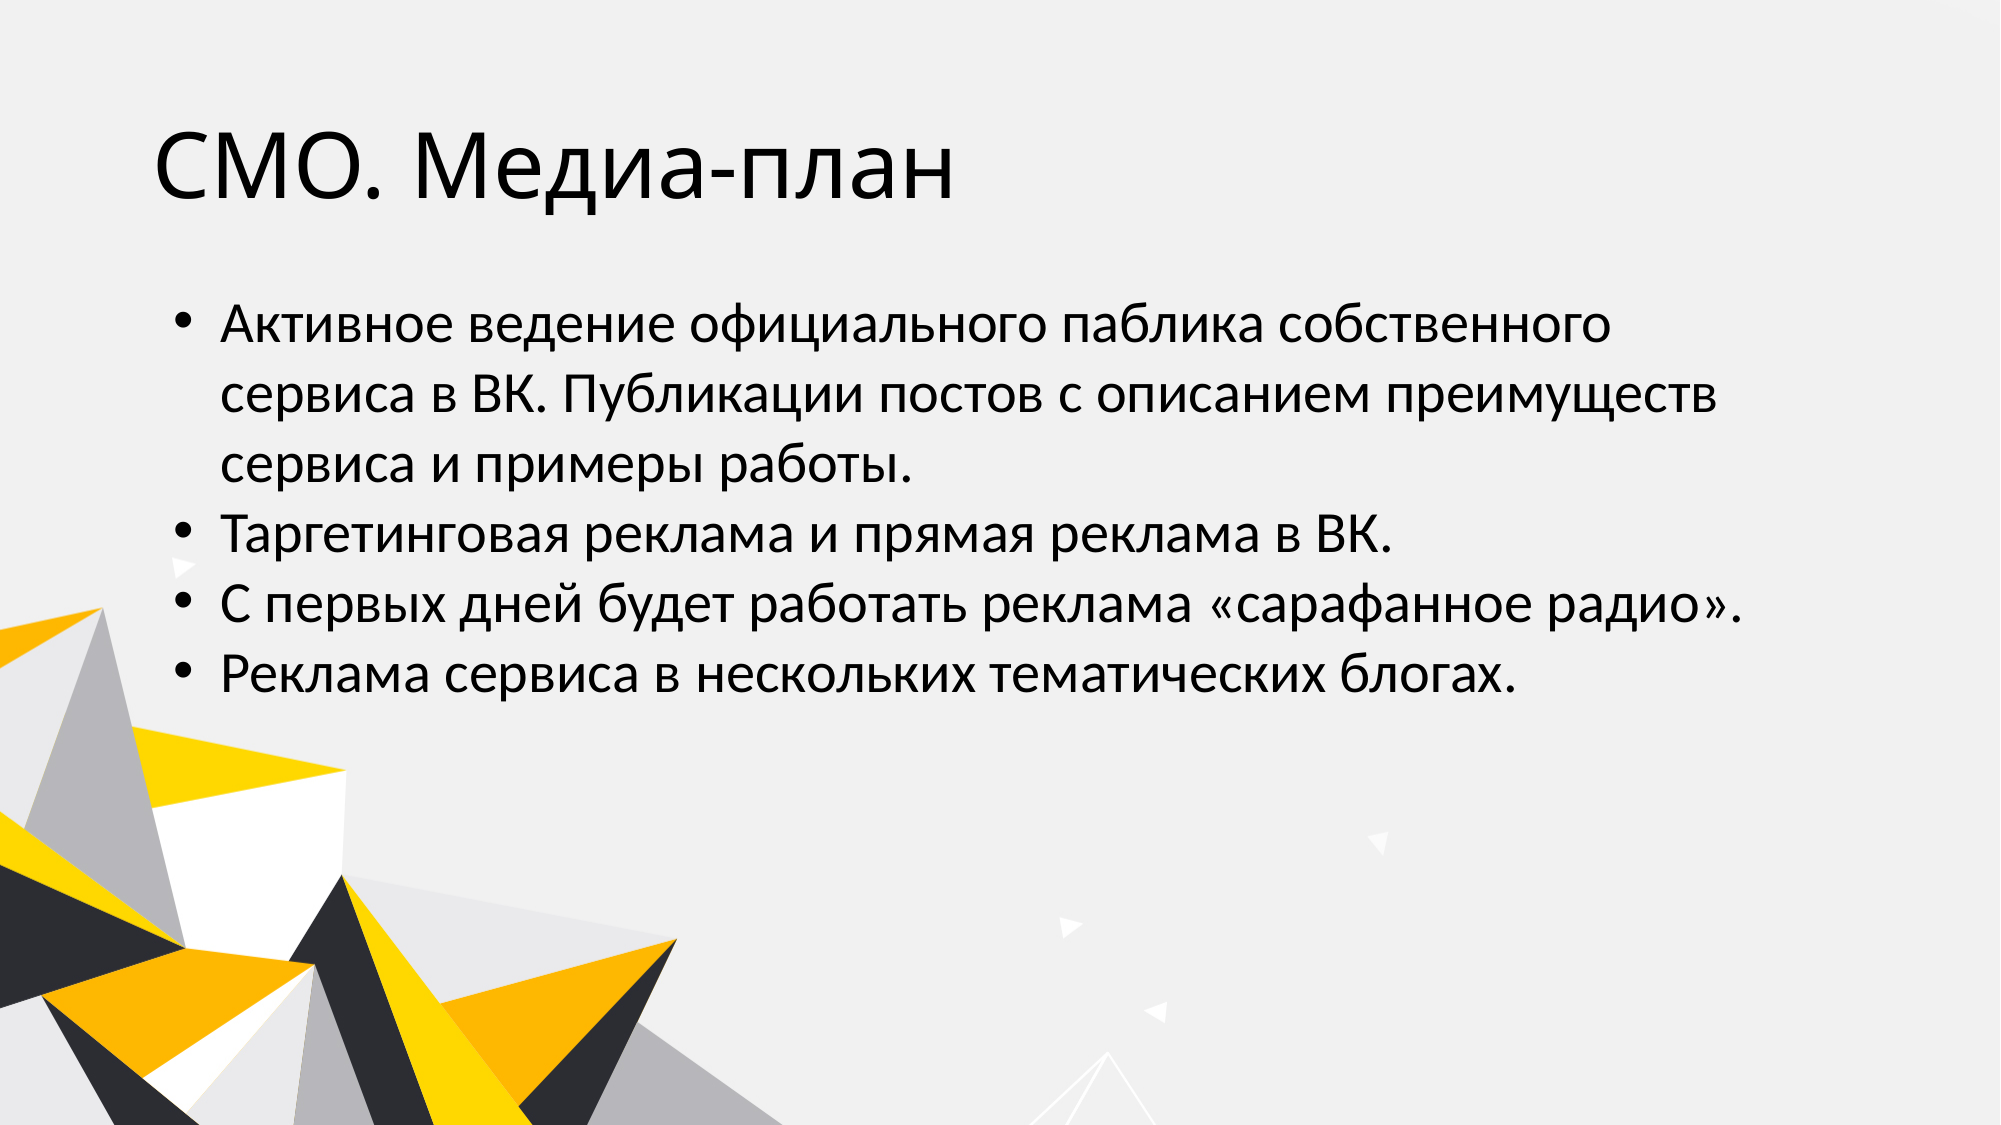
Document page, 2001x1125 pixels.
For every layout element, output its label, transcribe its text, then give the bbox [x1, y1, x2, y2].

title CMO. Медиа-план [137, 59, 1863, 278]
text_box Активное ведение официального паблика собственного сервиса в ВК. Публикации постов с описанием преимуществ сервиса и примеры работы. Таргетинговая реклама и прямая реклама в ВК. С первых дней будет работать реклама «сарафанное радио». Реклама сервиса в нескольких тематических блогах. [158, 277, 1803, 852]
picture [0, 0, 2000, 1125]
